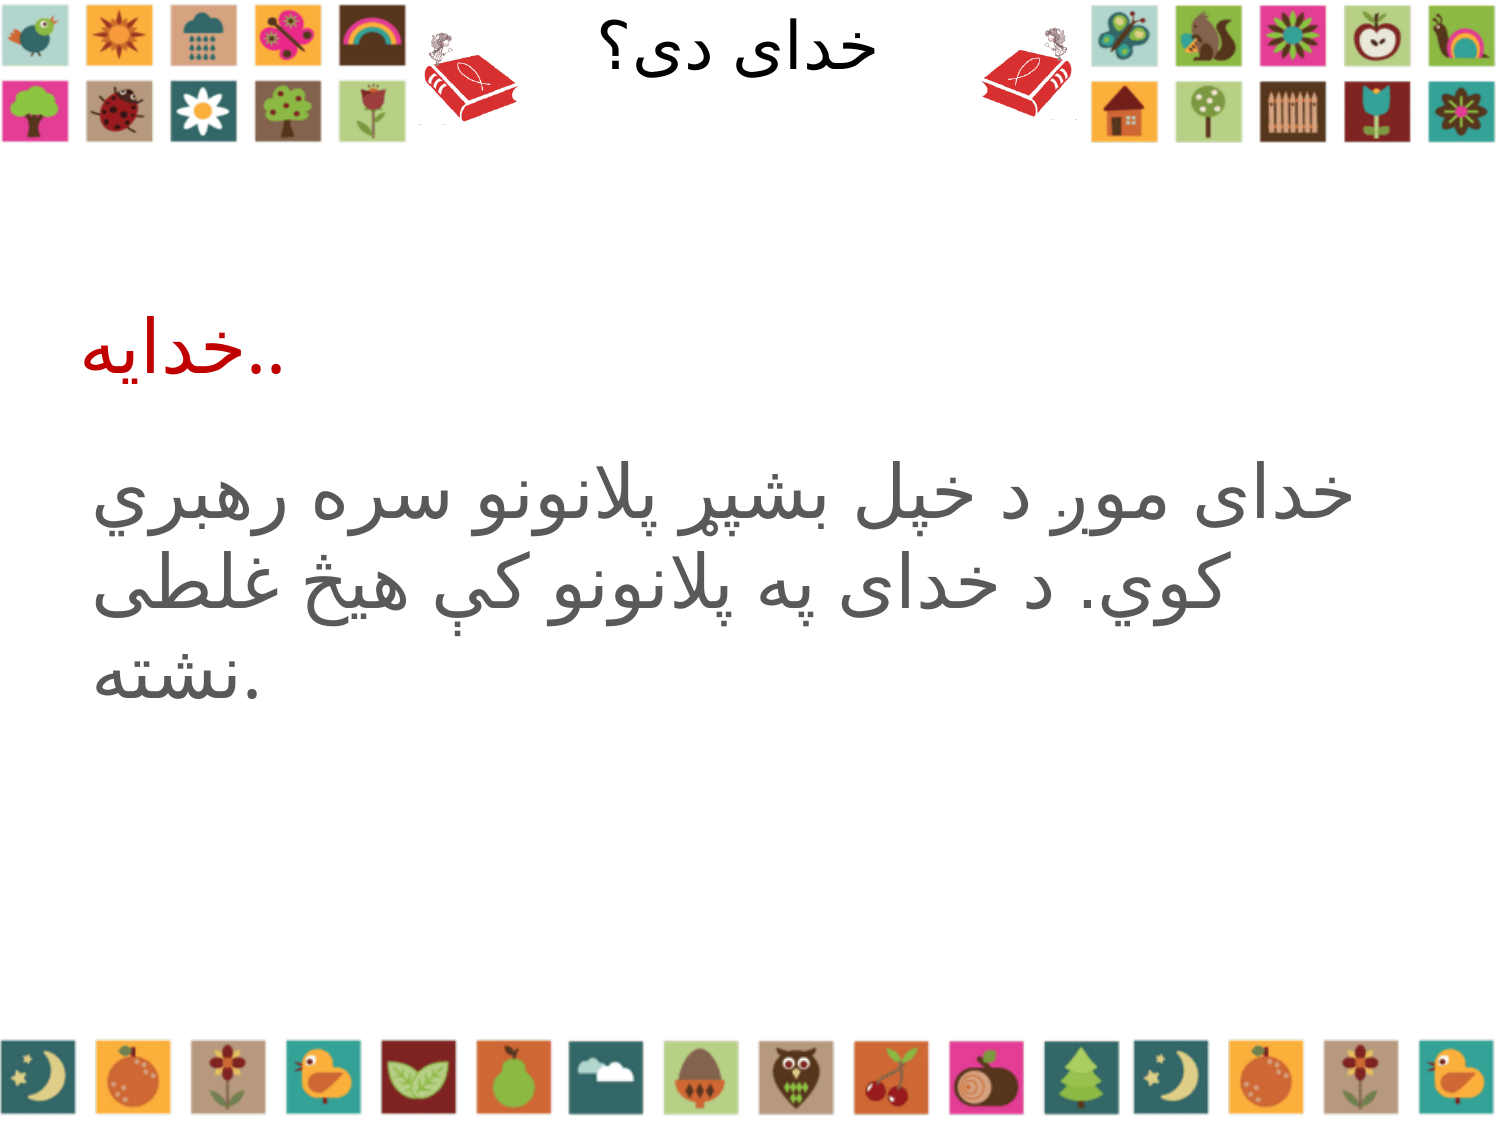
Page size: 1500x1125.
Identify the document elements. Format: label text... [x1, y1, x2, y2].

text_box خدایه.. [64, 290, 1412, 396]
text_box خدای دی؟ [414, 0, 1080, 91]
text_box خدای موږ د خپل بشپړ پلانونو سره رهبري کوي. د خدای په پلانونو کې هیڅ غلطی نشته. [76, 436, 1424, 722]
picture [0, 3, 550, 150]
picture [950, 3, 1500, 150]
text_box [0, 1028, 1500, 1118]
